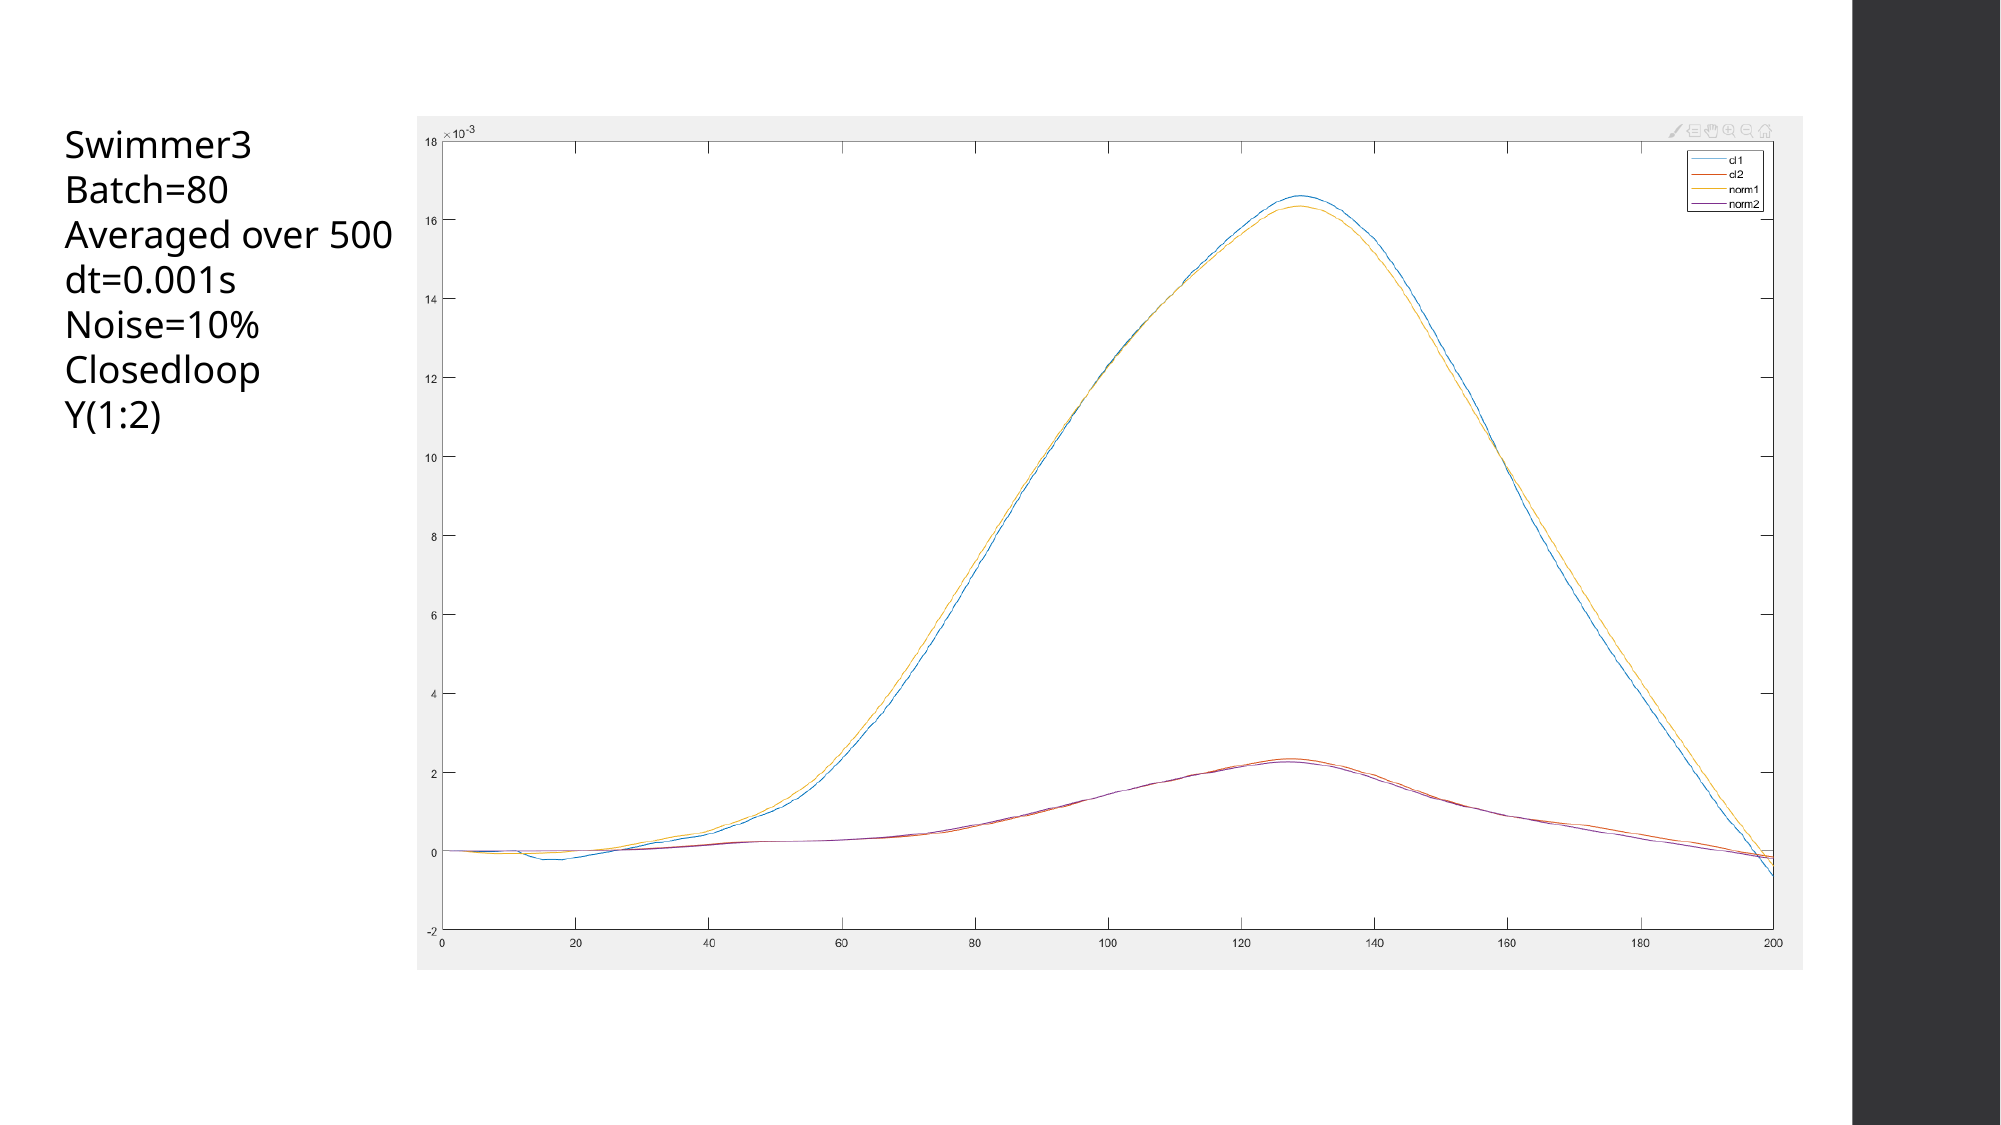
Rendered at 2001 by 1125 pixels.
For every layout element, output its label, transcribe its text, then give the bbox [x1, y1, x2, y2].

text_box Swimmer3 Batch=80 Averaged over 500 dt=0.001s Noise=10% Closedloop Y(1:2) [49, 114, 412, 444]
picture [416, 116, 1803, 970]
